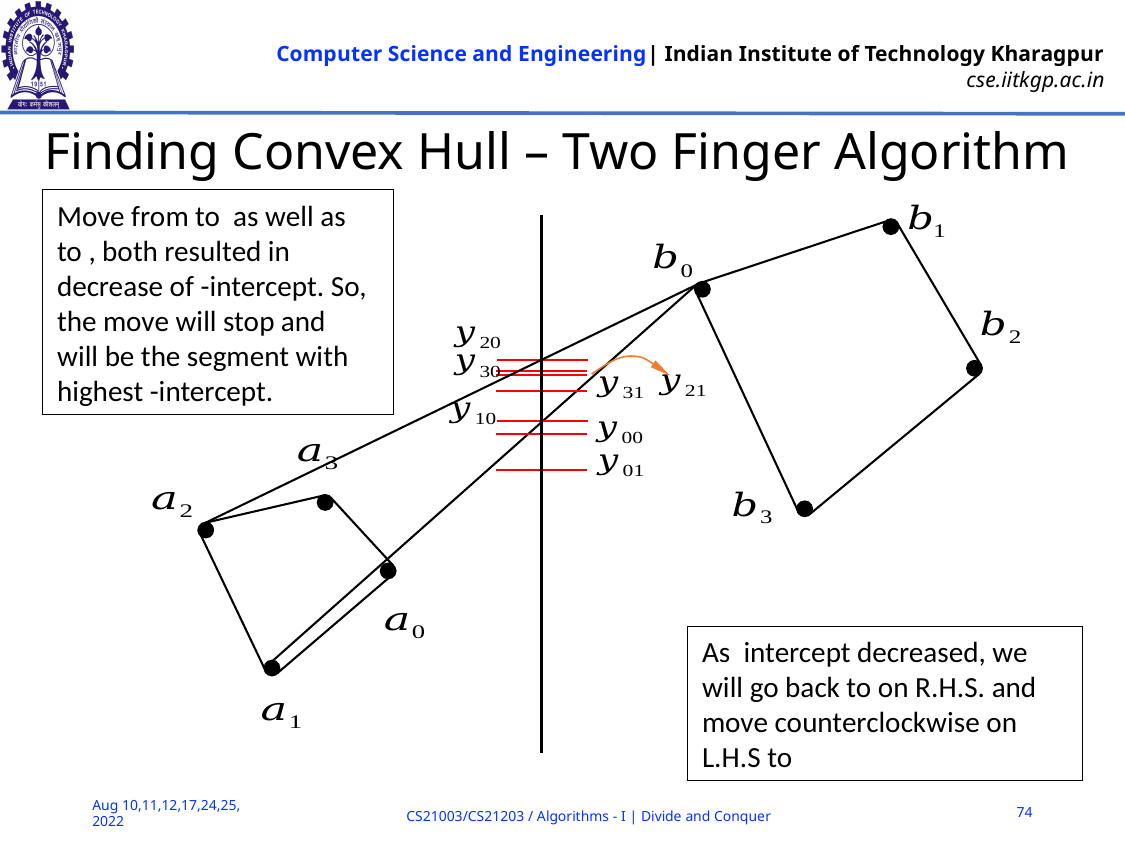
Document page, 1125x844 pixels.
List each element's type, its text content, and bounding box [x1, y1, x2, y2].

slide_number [77, 798, 274, 844]
picture [1, 1, 74, 110]
text_box CS21003/CS21203 / Algorithms - I | Divide and Conquer [274, 798, 966, 833]
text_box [151, 201, 1021, 753]
title Finding Convex Hull – Two Finger Algorithm [35, 78, 1078, 221]
slide_number 74 [992, 790, 1048, 836]
